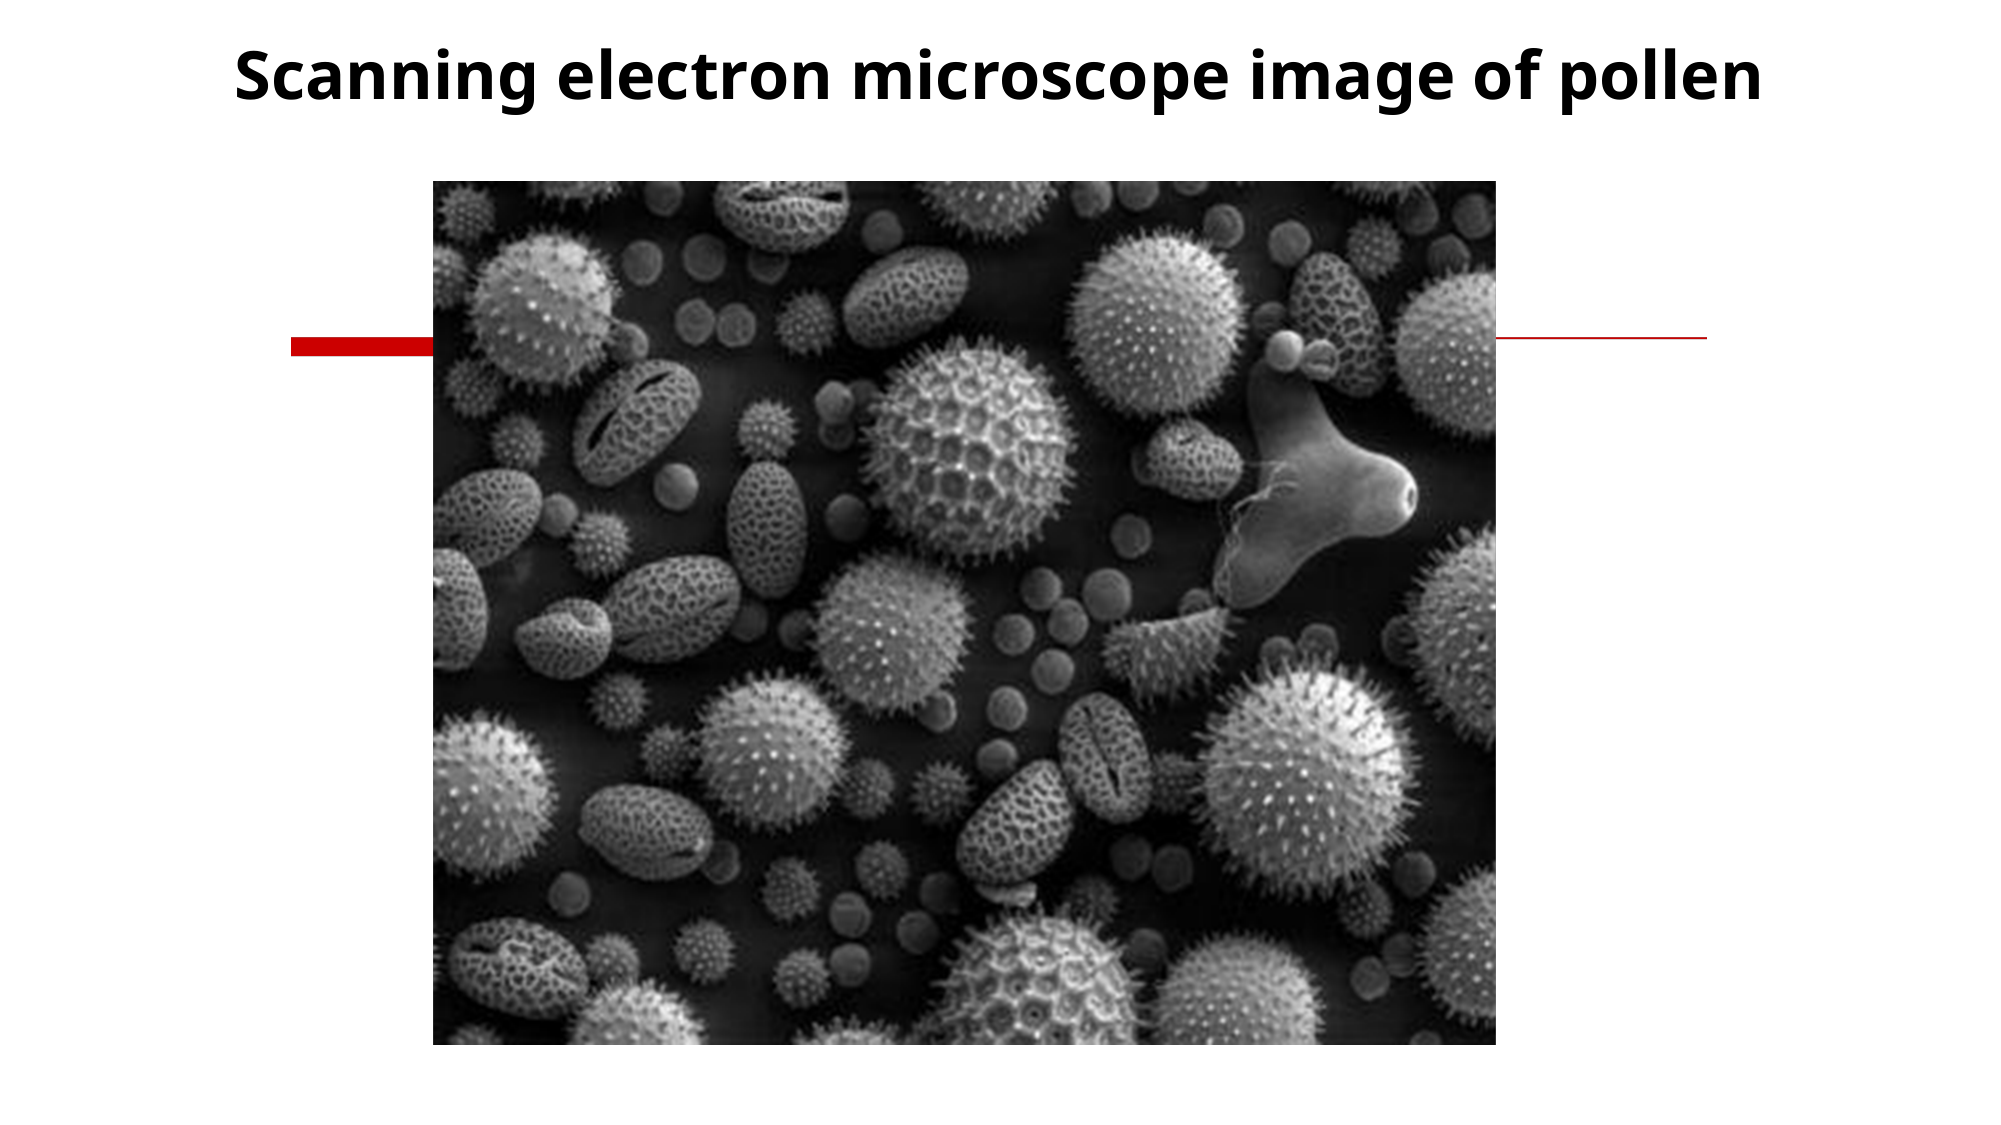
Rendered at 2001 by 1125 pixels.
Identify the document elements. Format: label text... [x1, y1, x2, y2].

title Scanning electron microscope image of pollen [137, 17, 1863, 140]
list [291, 181, 1708, 1045]
